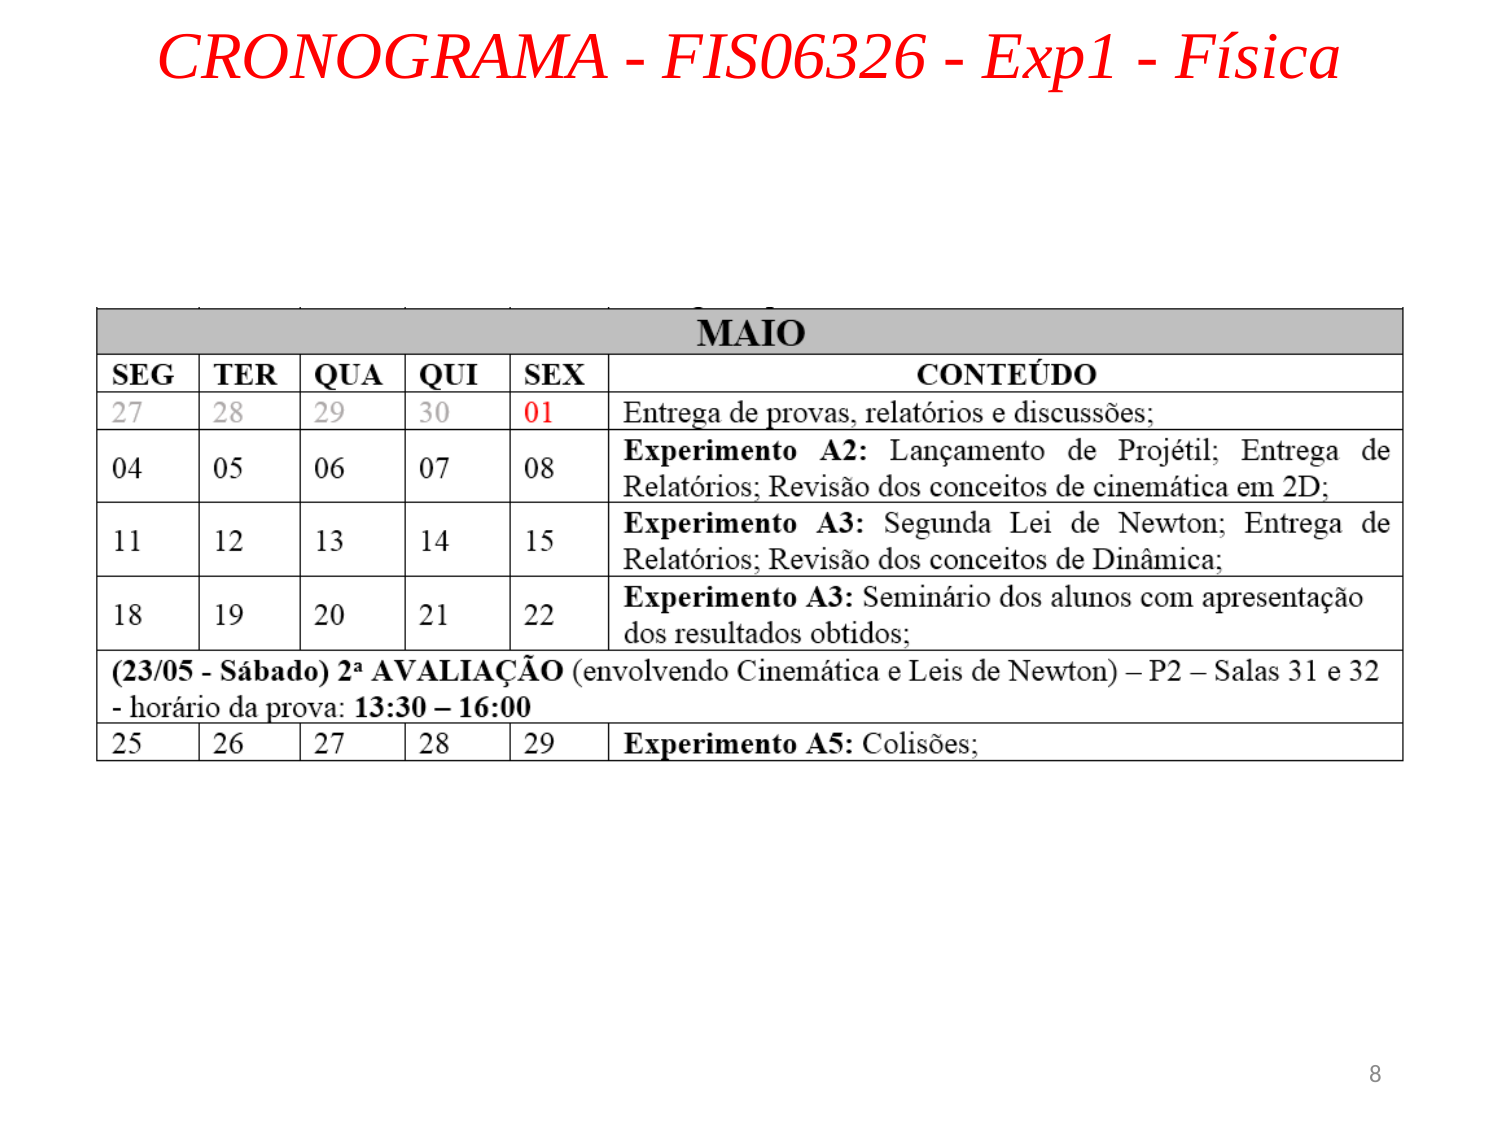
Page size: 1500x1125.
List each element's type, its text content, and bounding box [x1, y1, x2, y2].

title CRONOGRAMA - FIS06326 - Exp1 - Física [0, 0, 1500, 166]
picture [94, 307, 1405, 764]
slide_number 8 [1059, 1042, 1397, 1103]
